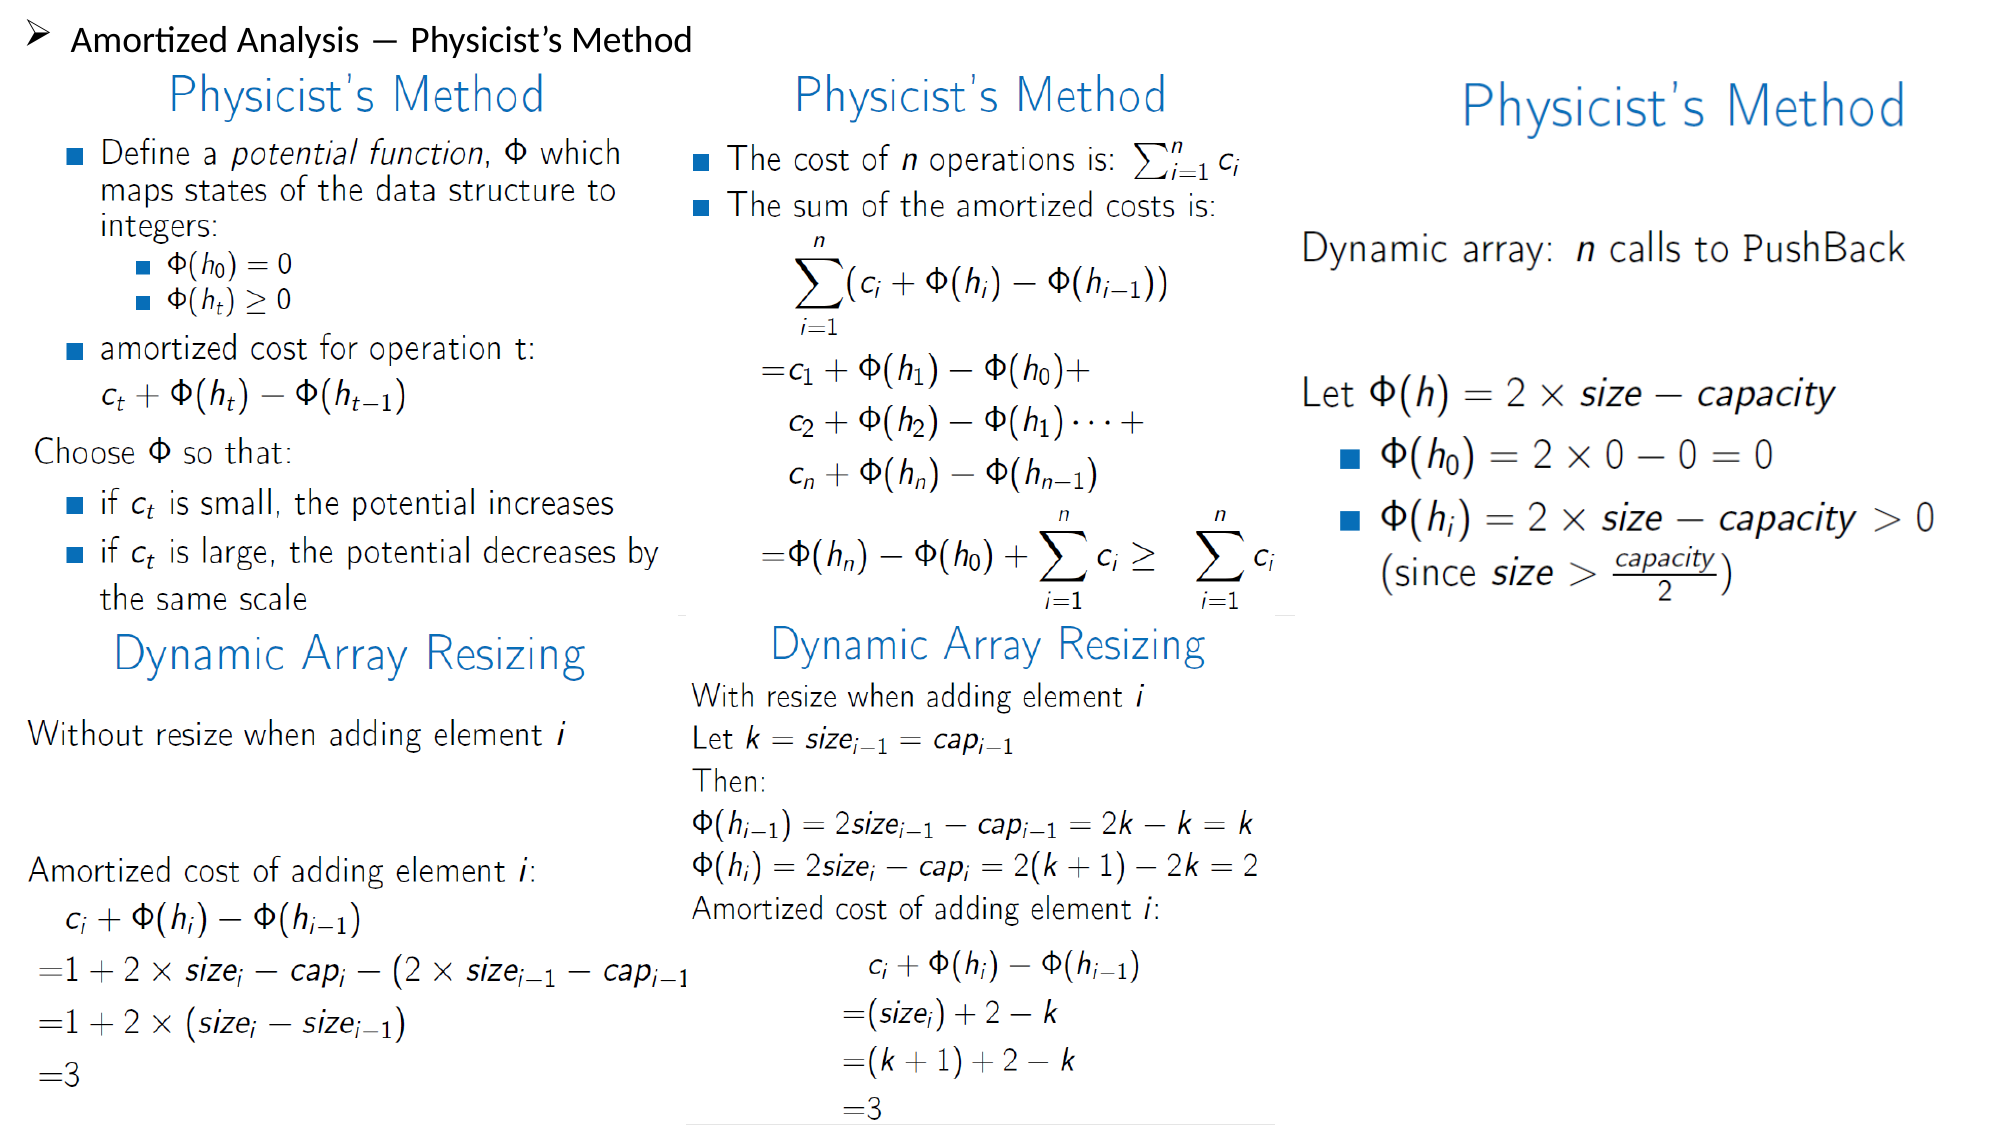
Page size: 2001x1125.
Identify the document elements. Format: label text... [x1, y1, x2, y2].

picture [20, 67, 668, 616]
text_box Amortized Analysis ― Physicist’s Method [8, 7, 709, 68]
picture [1297, 72, 1980, 616]
picture [20, 67, 1295, 1125]
